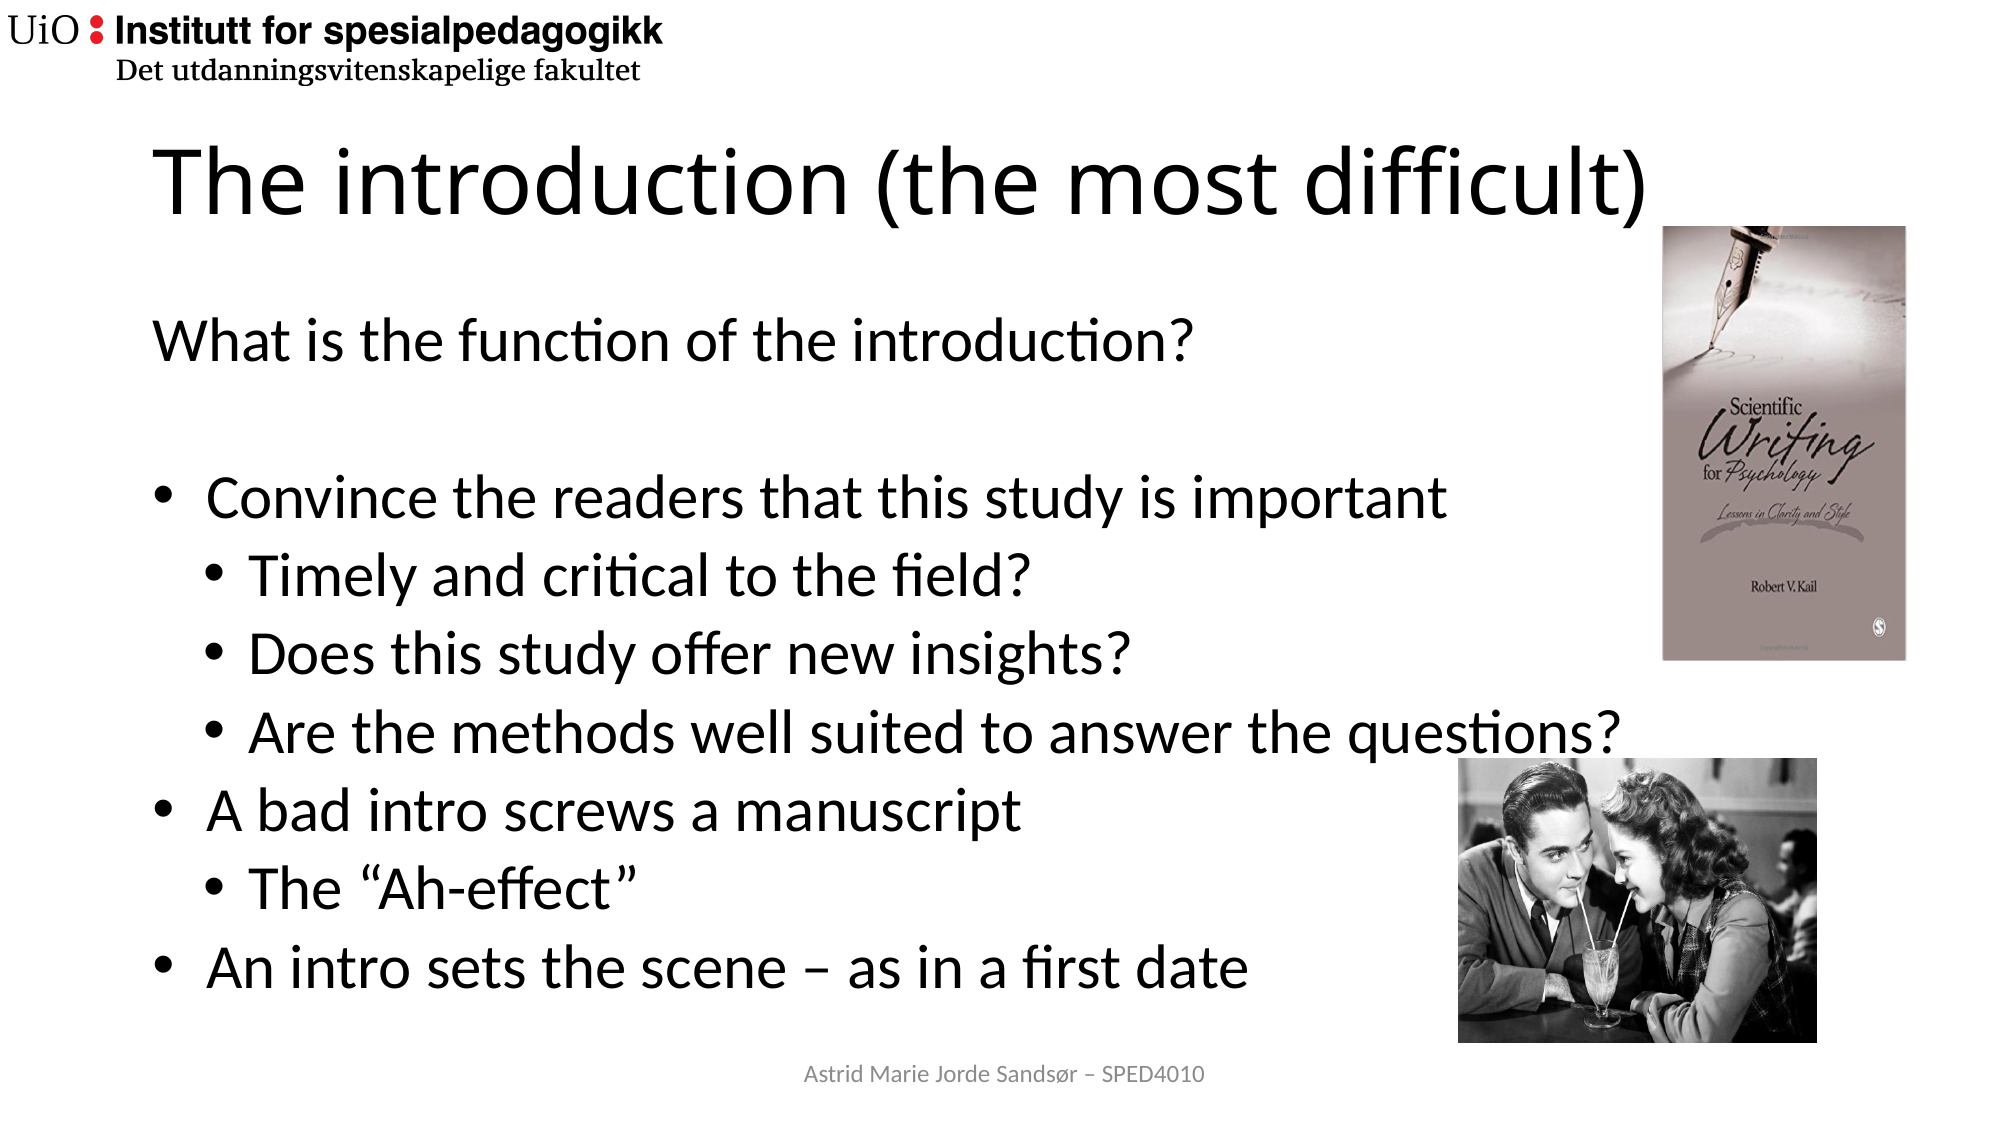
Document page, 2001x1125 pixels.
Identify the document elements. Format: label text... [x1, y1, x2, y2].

picture [1662, 226, 1907, 661]
picture [1458, 758, 1817, 1043]
list What is the function of the introduction? Convince the readers that this study is important Timely and critical to the field? Does this study offer new insights? Are the methods well suited to answer the questions? A bad intro screws a manuscript The “Ah-effect” An intro sets the scene – as in a first date [137, 299, 1863, 1014]
footer Astrid Marie Jorde Sandsør – SPED4010 [369, 1042, 1646, 1103]
title The introduction (the most difficult) [137, 94, 1863, 278]
picture [8, 15, 663, 86]
